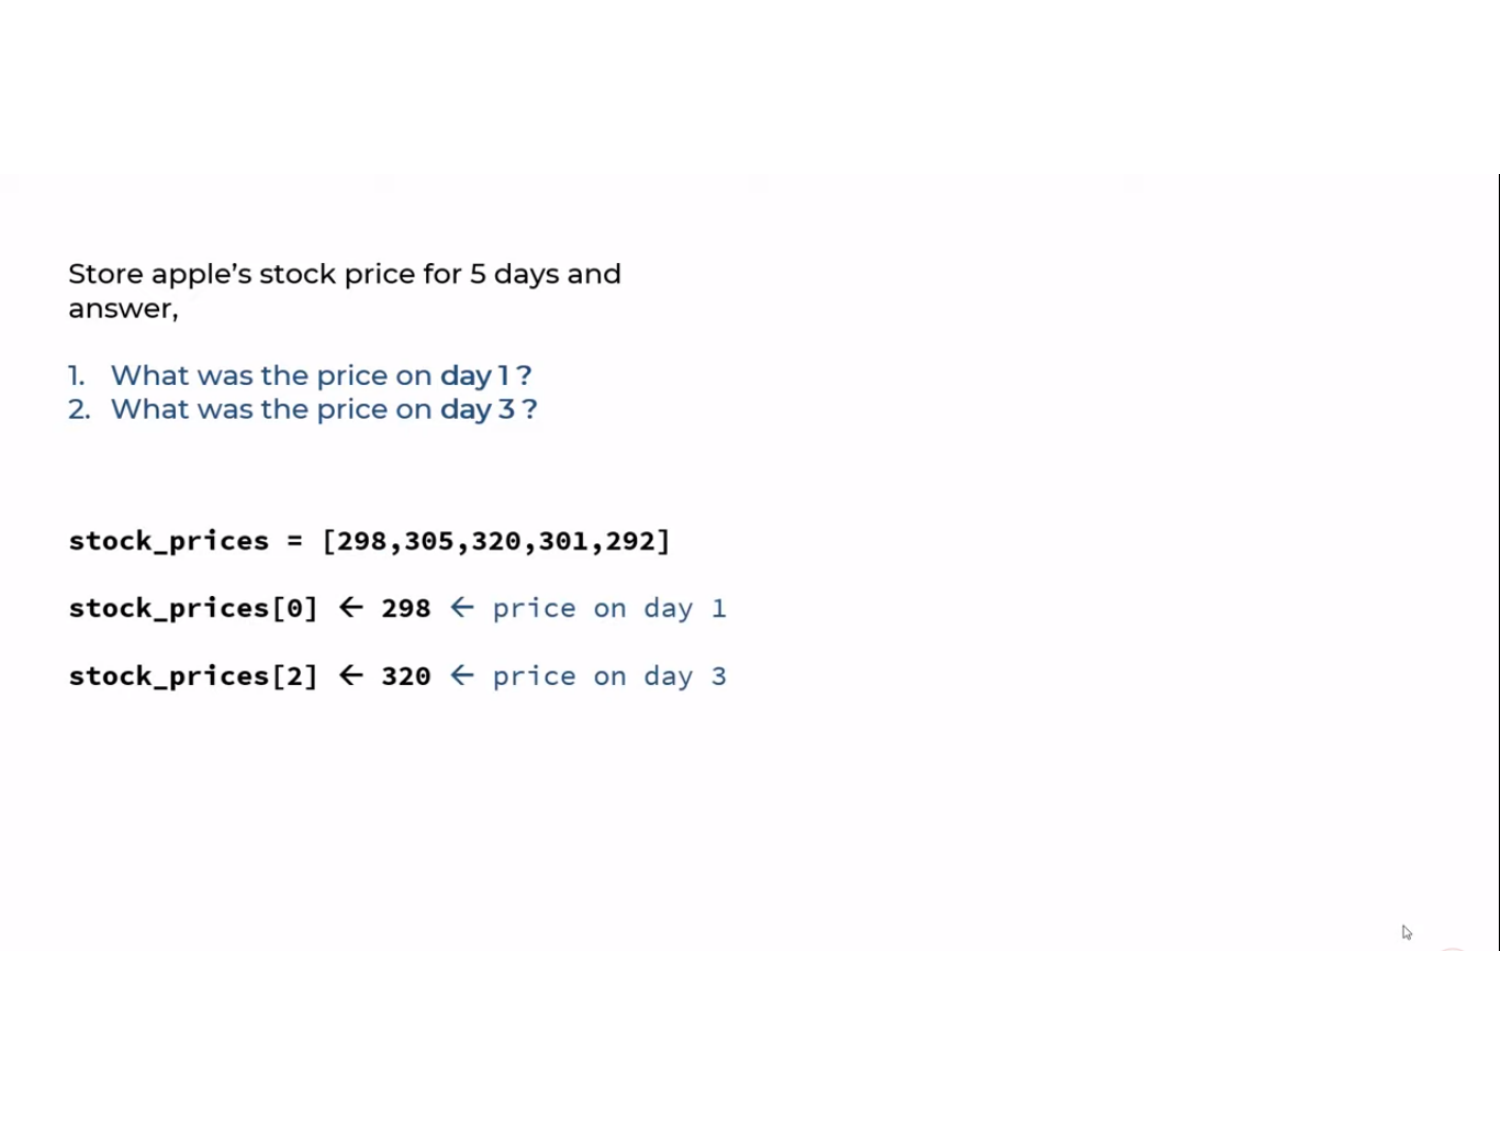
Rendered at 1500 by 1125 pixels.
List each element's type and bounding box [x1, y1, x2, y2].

picture [0, 174, 1500, 951]
